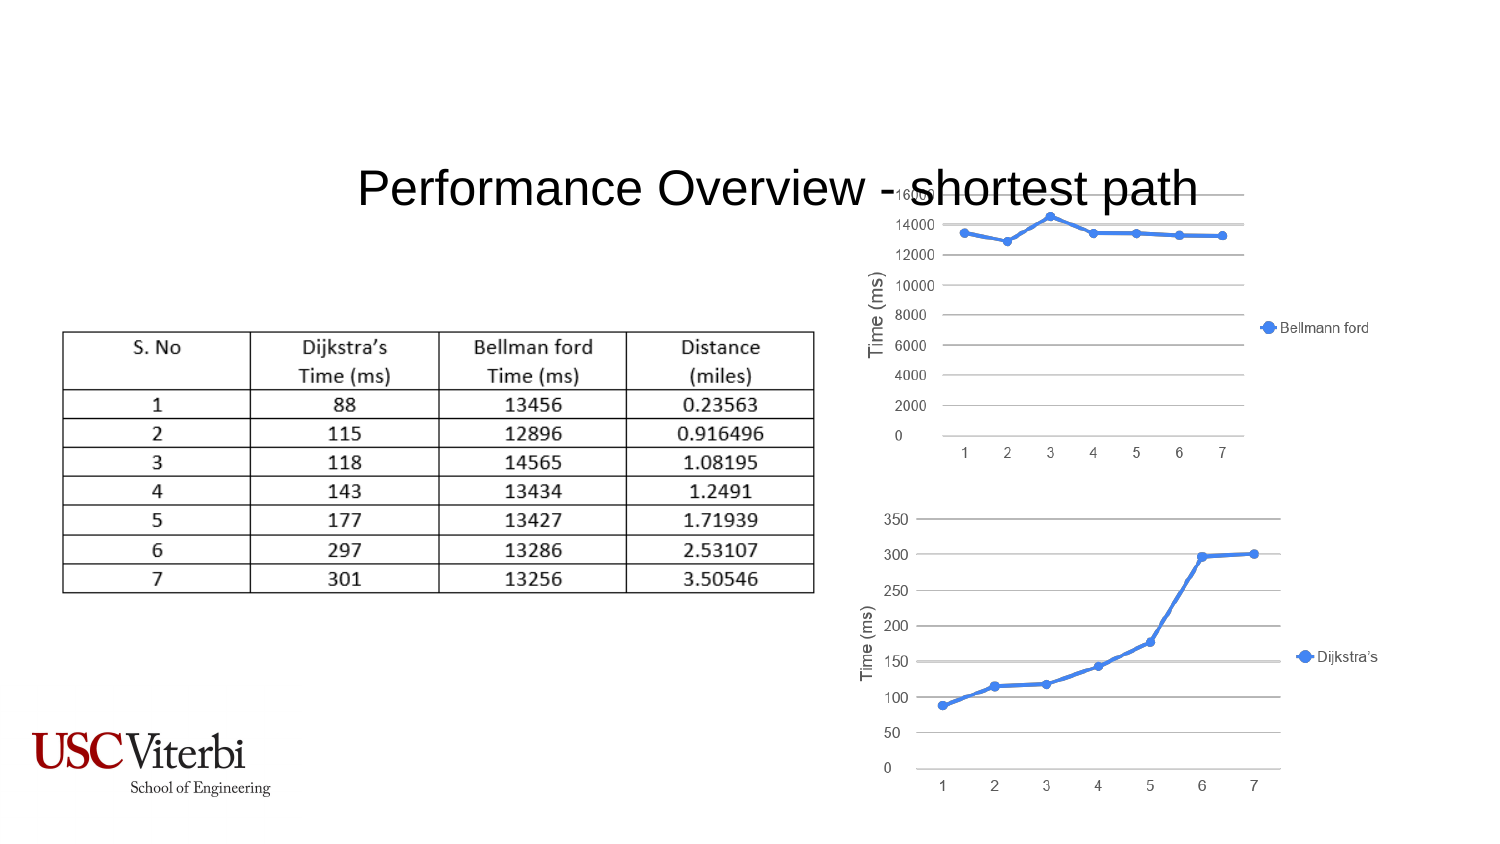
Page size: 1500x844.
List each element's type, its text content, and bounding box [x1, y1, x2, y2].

picture [49, 309, 832, 606]
title Performance Overview - shortest path [79, 116, 1478, 255]
picture [0, 685, 302, 844]
picture [839, 152, 1394, 810]
